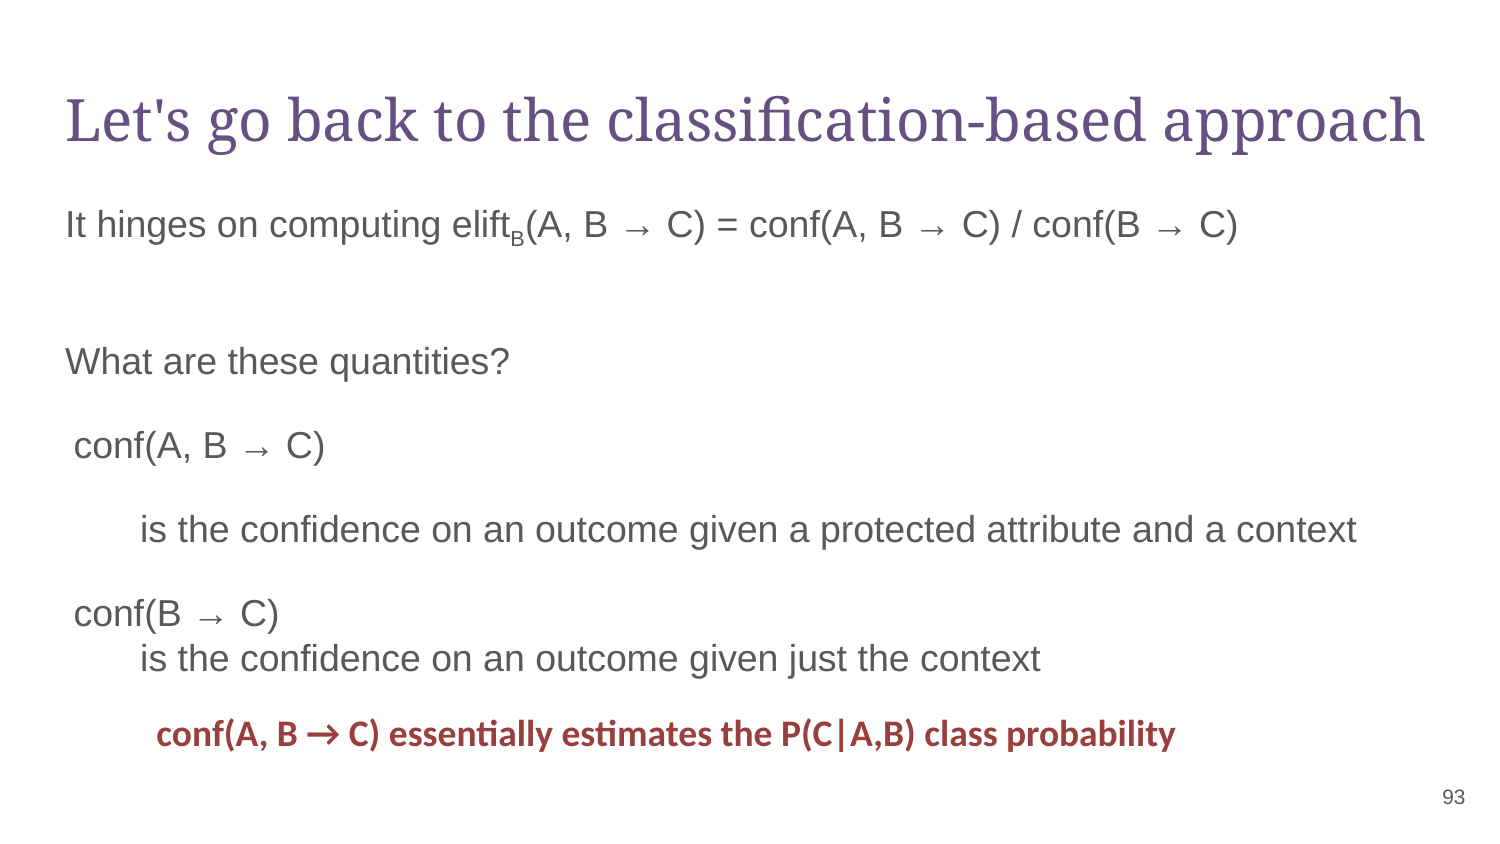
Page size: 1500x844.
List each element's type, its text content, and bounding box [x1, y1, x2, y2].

text_box conf(A, B → C) essentially estimates the P(C|A,B) class probability [146, 701, 1353, 762]
slide_number ‹#› [1426, 783, 1468, 806]
title Let's go back to the classification-based approach [63, 82, 1437, 163]
text_box It hinges on computing eliftB(A, B → C) = conf(A, B → C) / conf(B → C) What are these quantities? conf(A, B → C) is the confidence on an outcome given a protected attribute and a context conf(B → C) is the confidence on an outcome given just the context [63, 199, 1361, 665]
